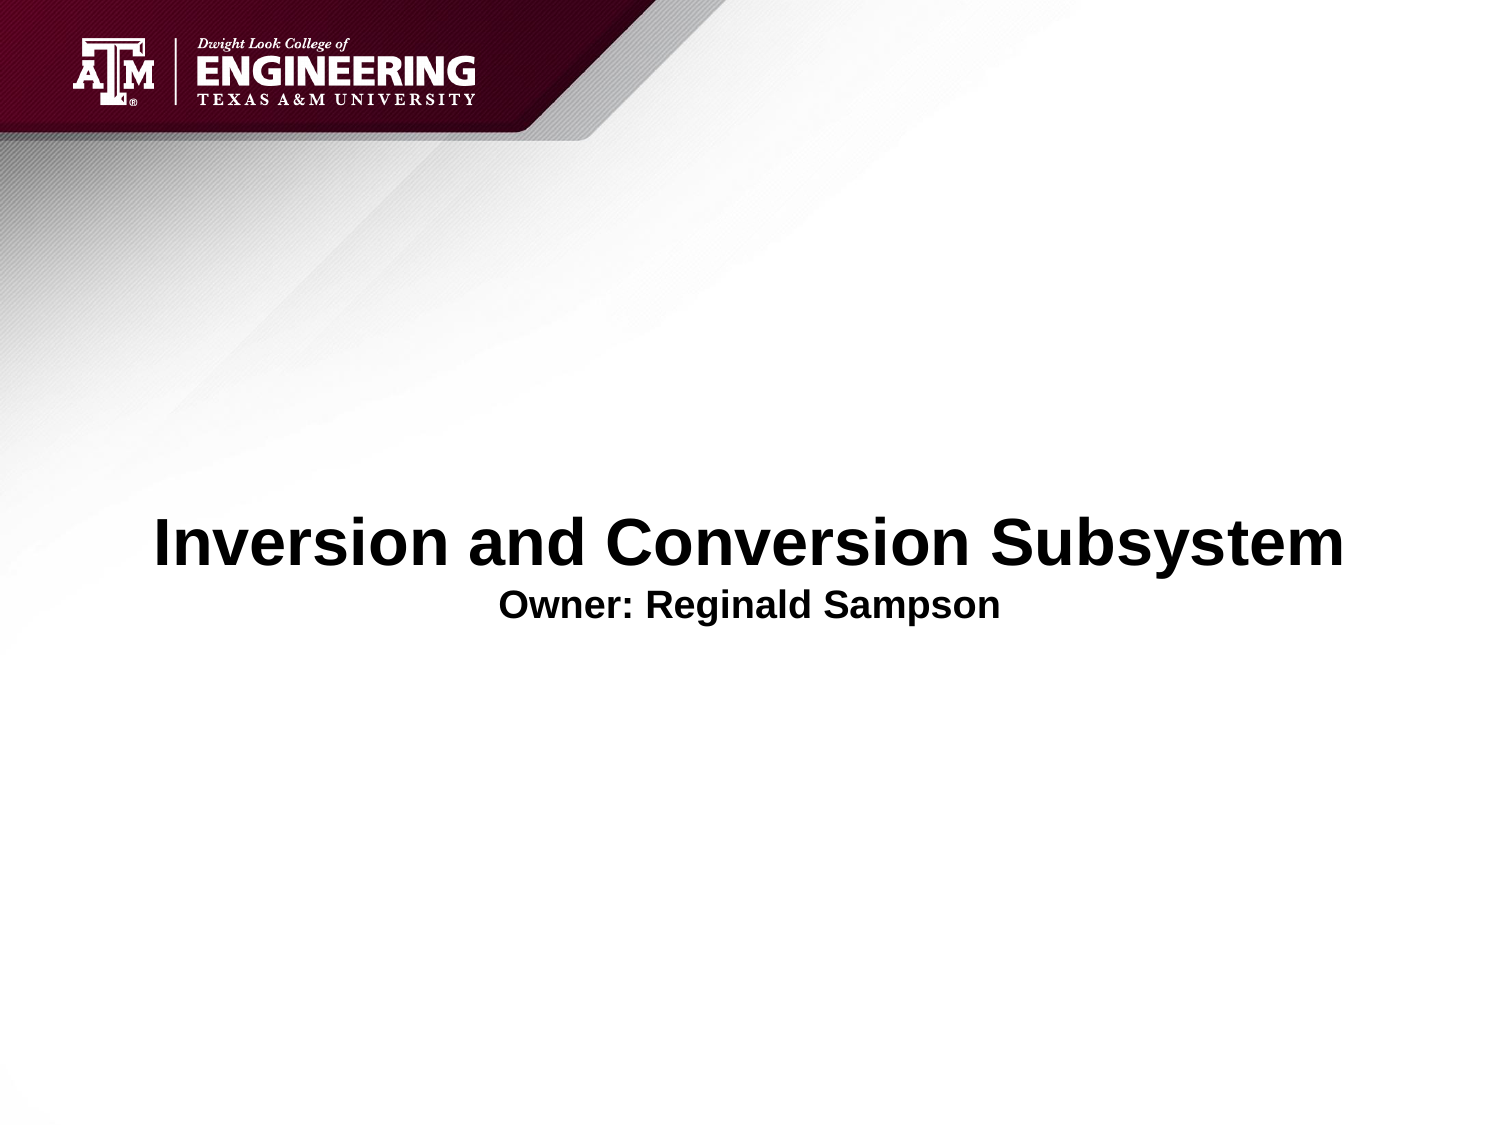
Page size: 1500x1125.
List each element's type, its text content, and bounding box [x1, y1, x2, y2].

picture [0, 0, 1500, 1125]
title Inversion and Conversion Subsystem Owner: Reginald Sampson [75, 473, 1425, 652]
